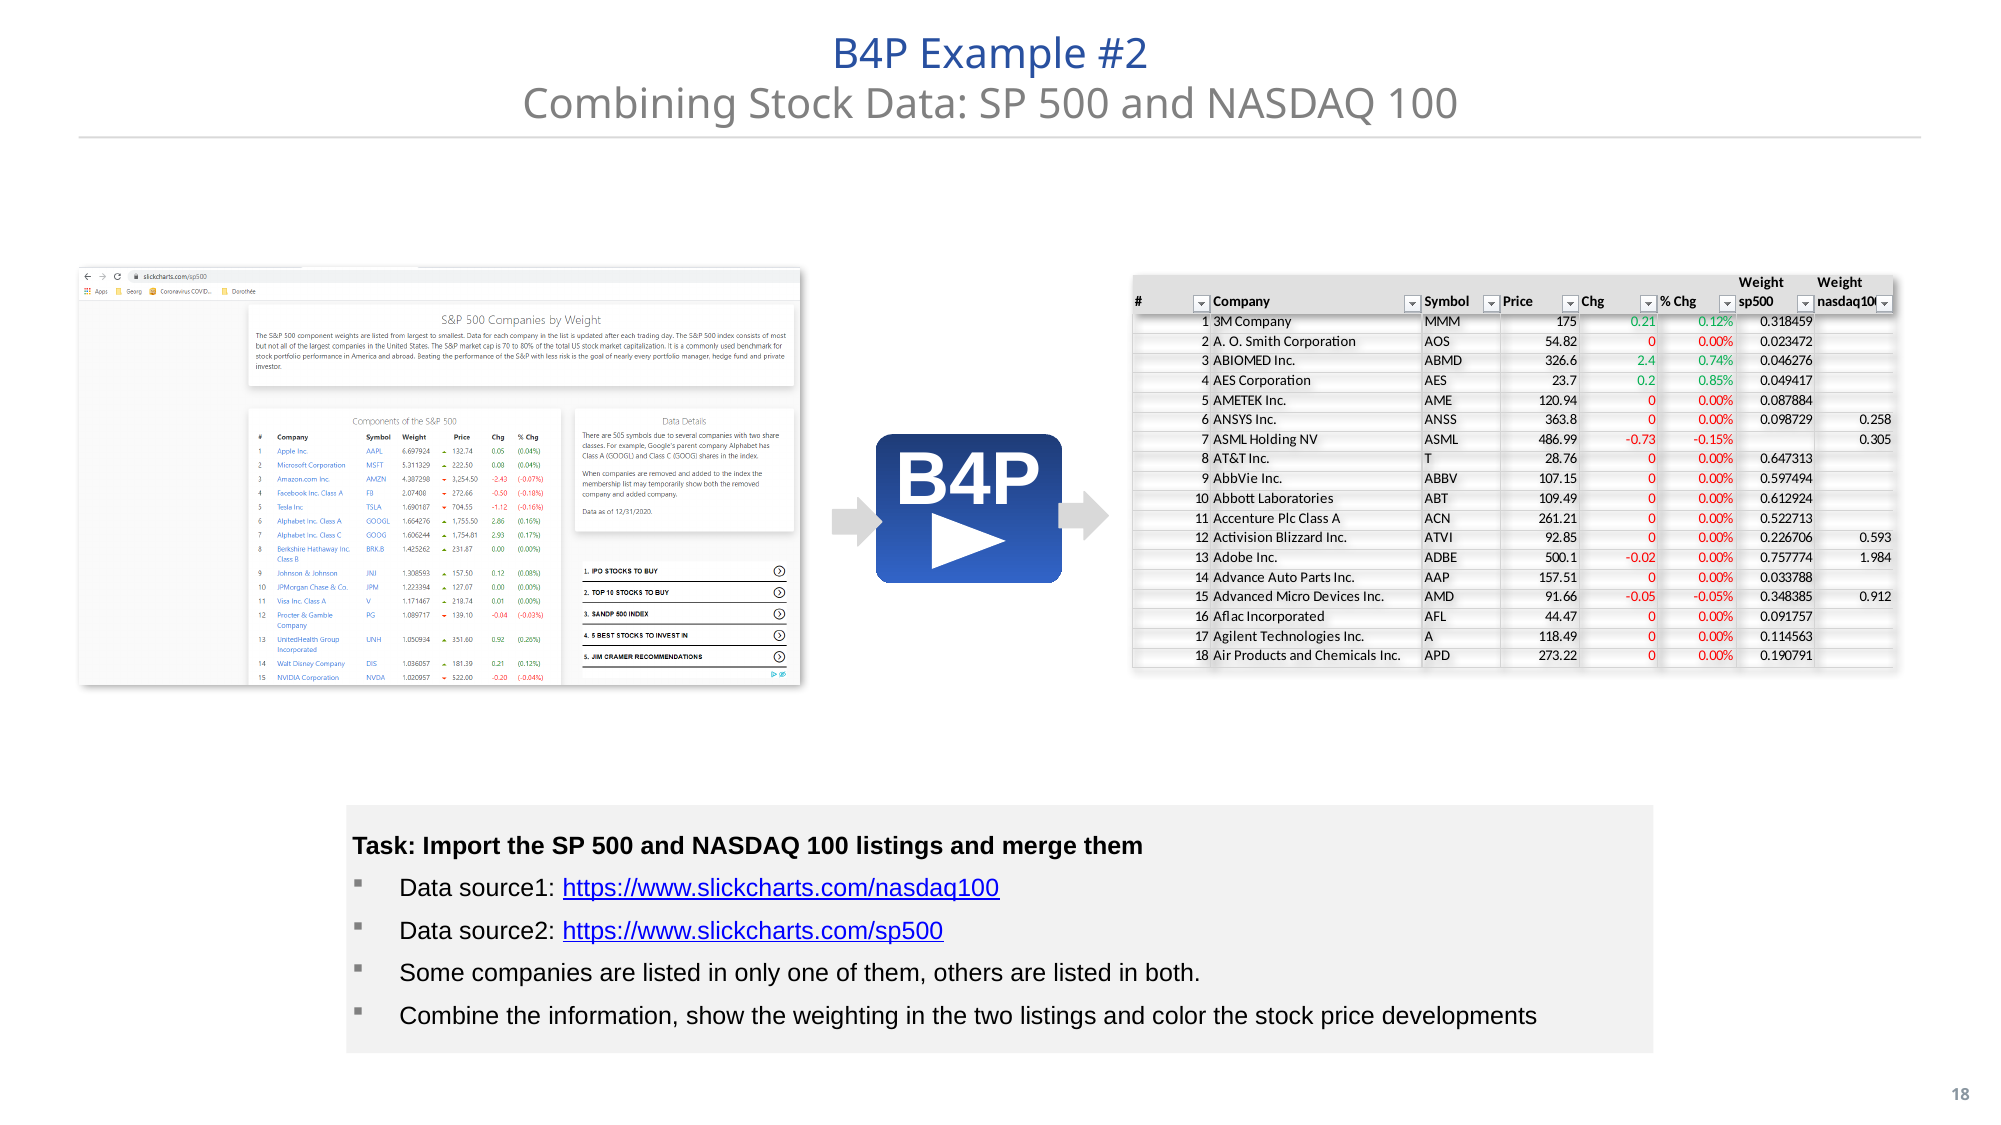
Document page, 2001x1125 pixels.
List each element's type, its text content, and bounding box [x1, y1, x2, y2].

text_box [868, 429, 1068, 547]
text_box [830, 495, 863, 548]
picture [1131, 273, 1895, 669]
text_box Task: Import the SP 500 and NASDAQ 100 listings and merge them Data source1: https://www.slickcharts.com/nasdaq100 Data source2: https://www.slickcharts.com/sp500 Some companies are listed in only one of them, others are listed in both. Combine the information, show the weighting in the two listings and color the stock price developments [344, 803, 1656, 1055]
picture [79, 266, 800, 686]
title B4P Example #2 Combining Stock Data: SP 500 and NASDAQ 100 [76, 19, 1920, 138]
text_box [1071, 489, 1111, 542]
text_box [875, 433, 1063, 584]
